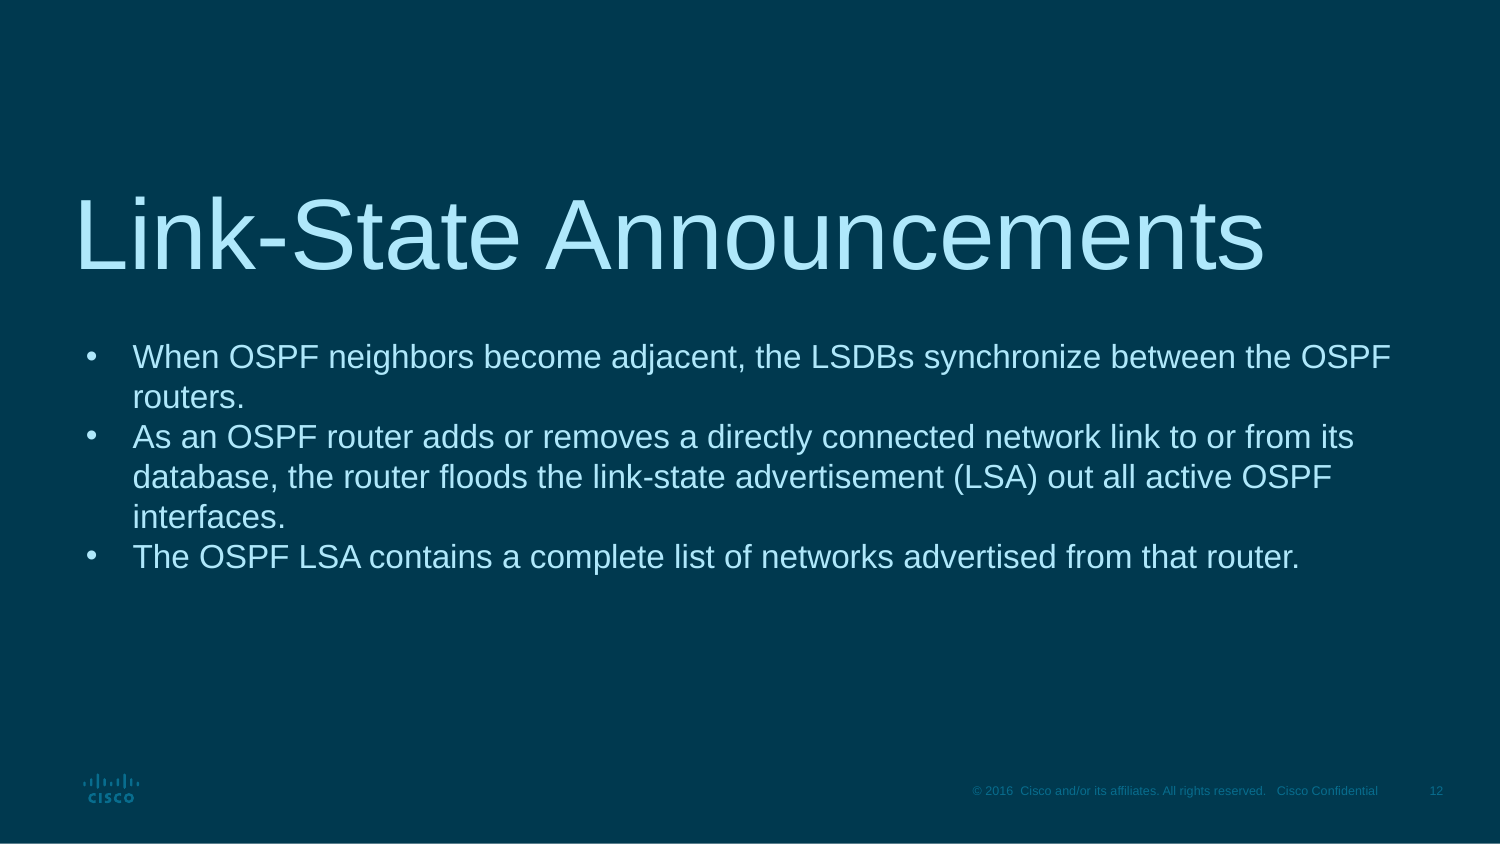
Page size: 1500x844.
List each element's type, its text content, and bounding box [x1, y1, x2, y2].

title Link-State Announcements [58, 76, 1306, 299]
text_box When OSPF neighbors become adjacent, the LSDBs synchronize between the OSPF routers. As an OSPF router adds or removes a directly connected network link to or from its database, the router floods the link-state advertisement (LSA) out all active OSPF interfaces. The OSPF LSA contains a complete list of networks advertised from that router. [70, 328, 1429, 583]
